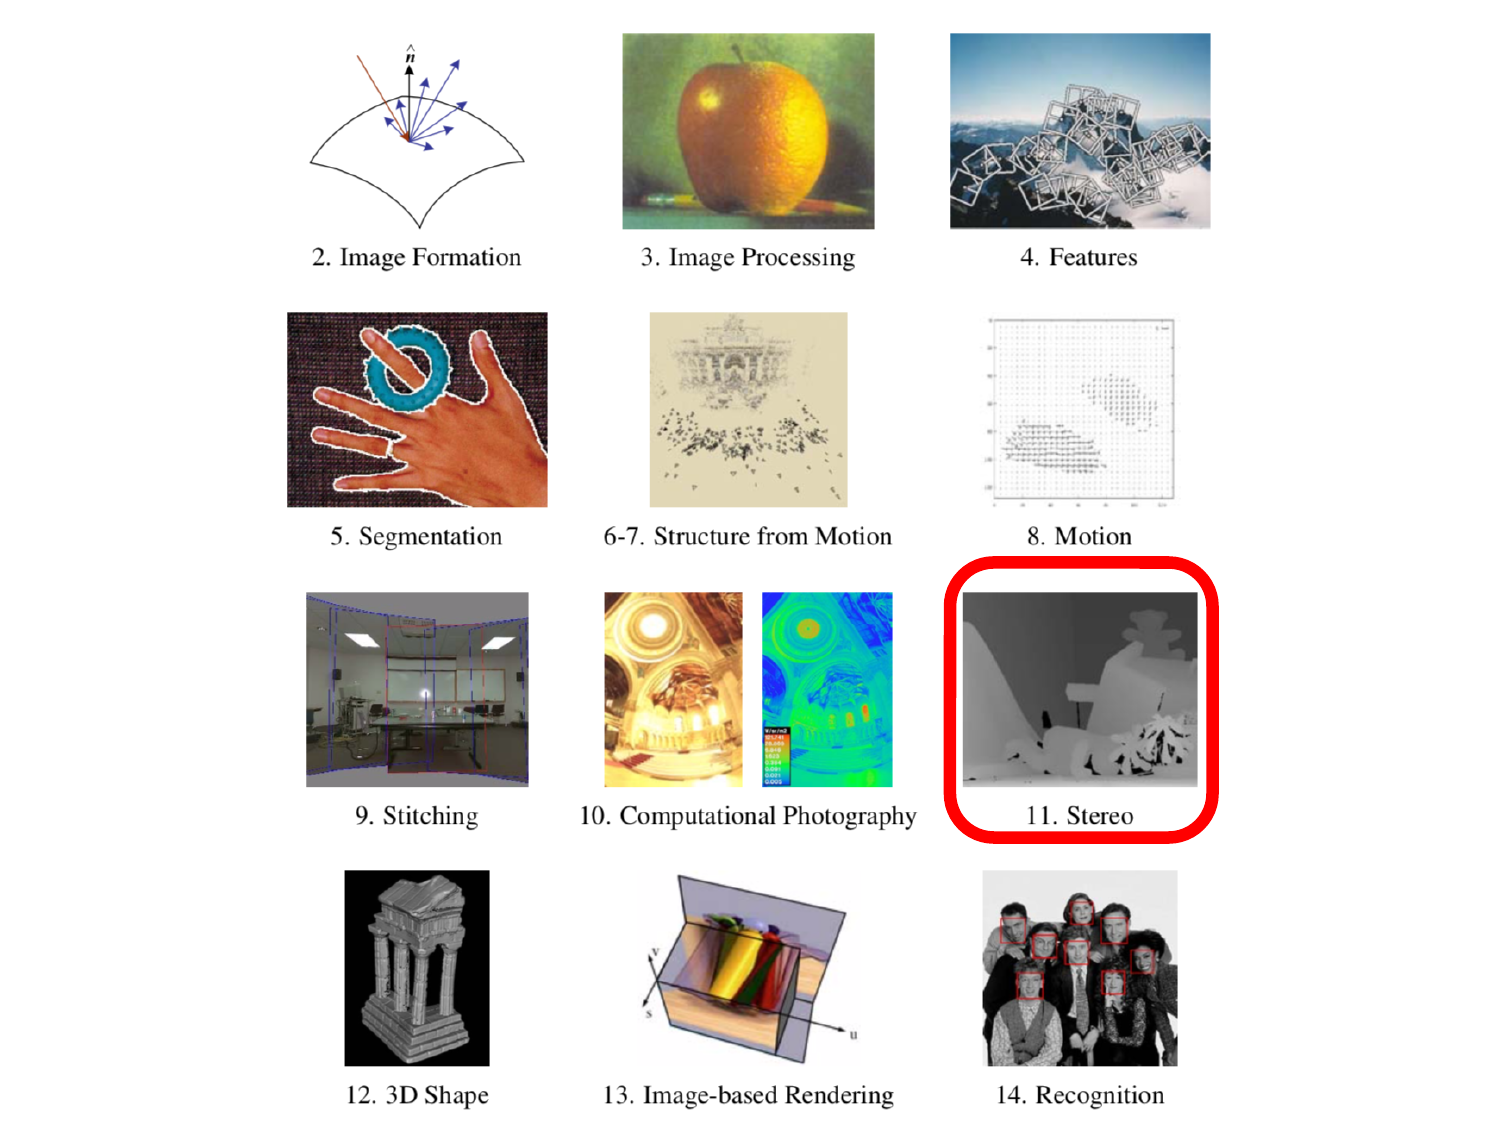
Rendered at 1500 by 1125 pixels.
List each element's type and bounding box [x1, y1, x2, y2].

picture [256, 0, 1244, 1125]
